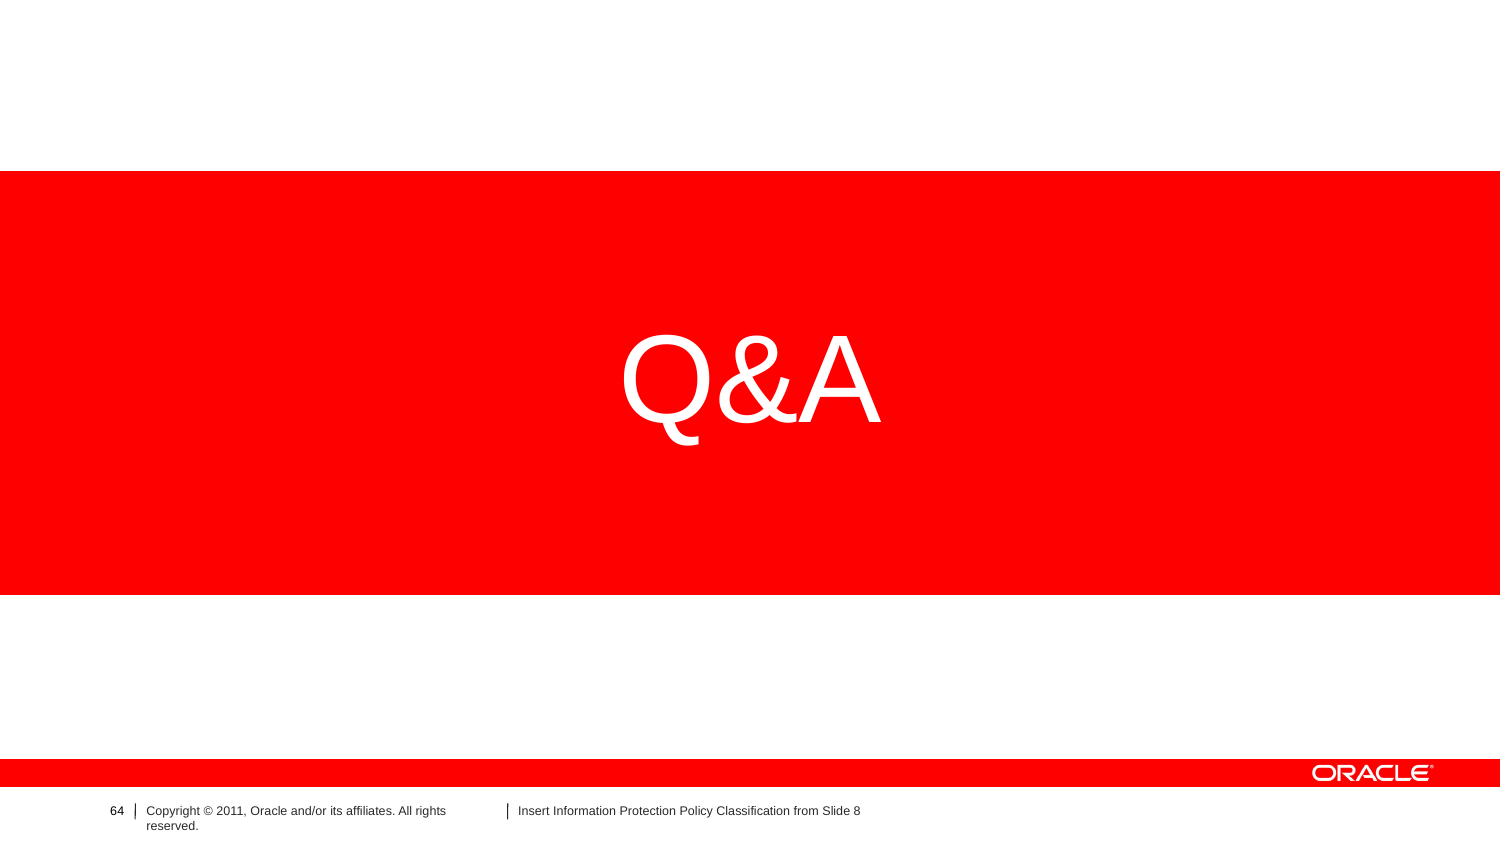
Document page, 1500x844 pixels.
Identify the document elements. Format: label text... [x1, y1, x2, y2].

picture [0, 0, 1500, 171]
picture [0, 759, 1500, 787]
text_box Q&A [0, 314, 1500, 435]
